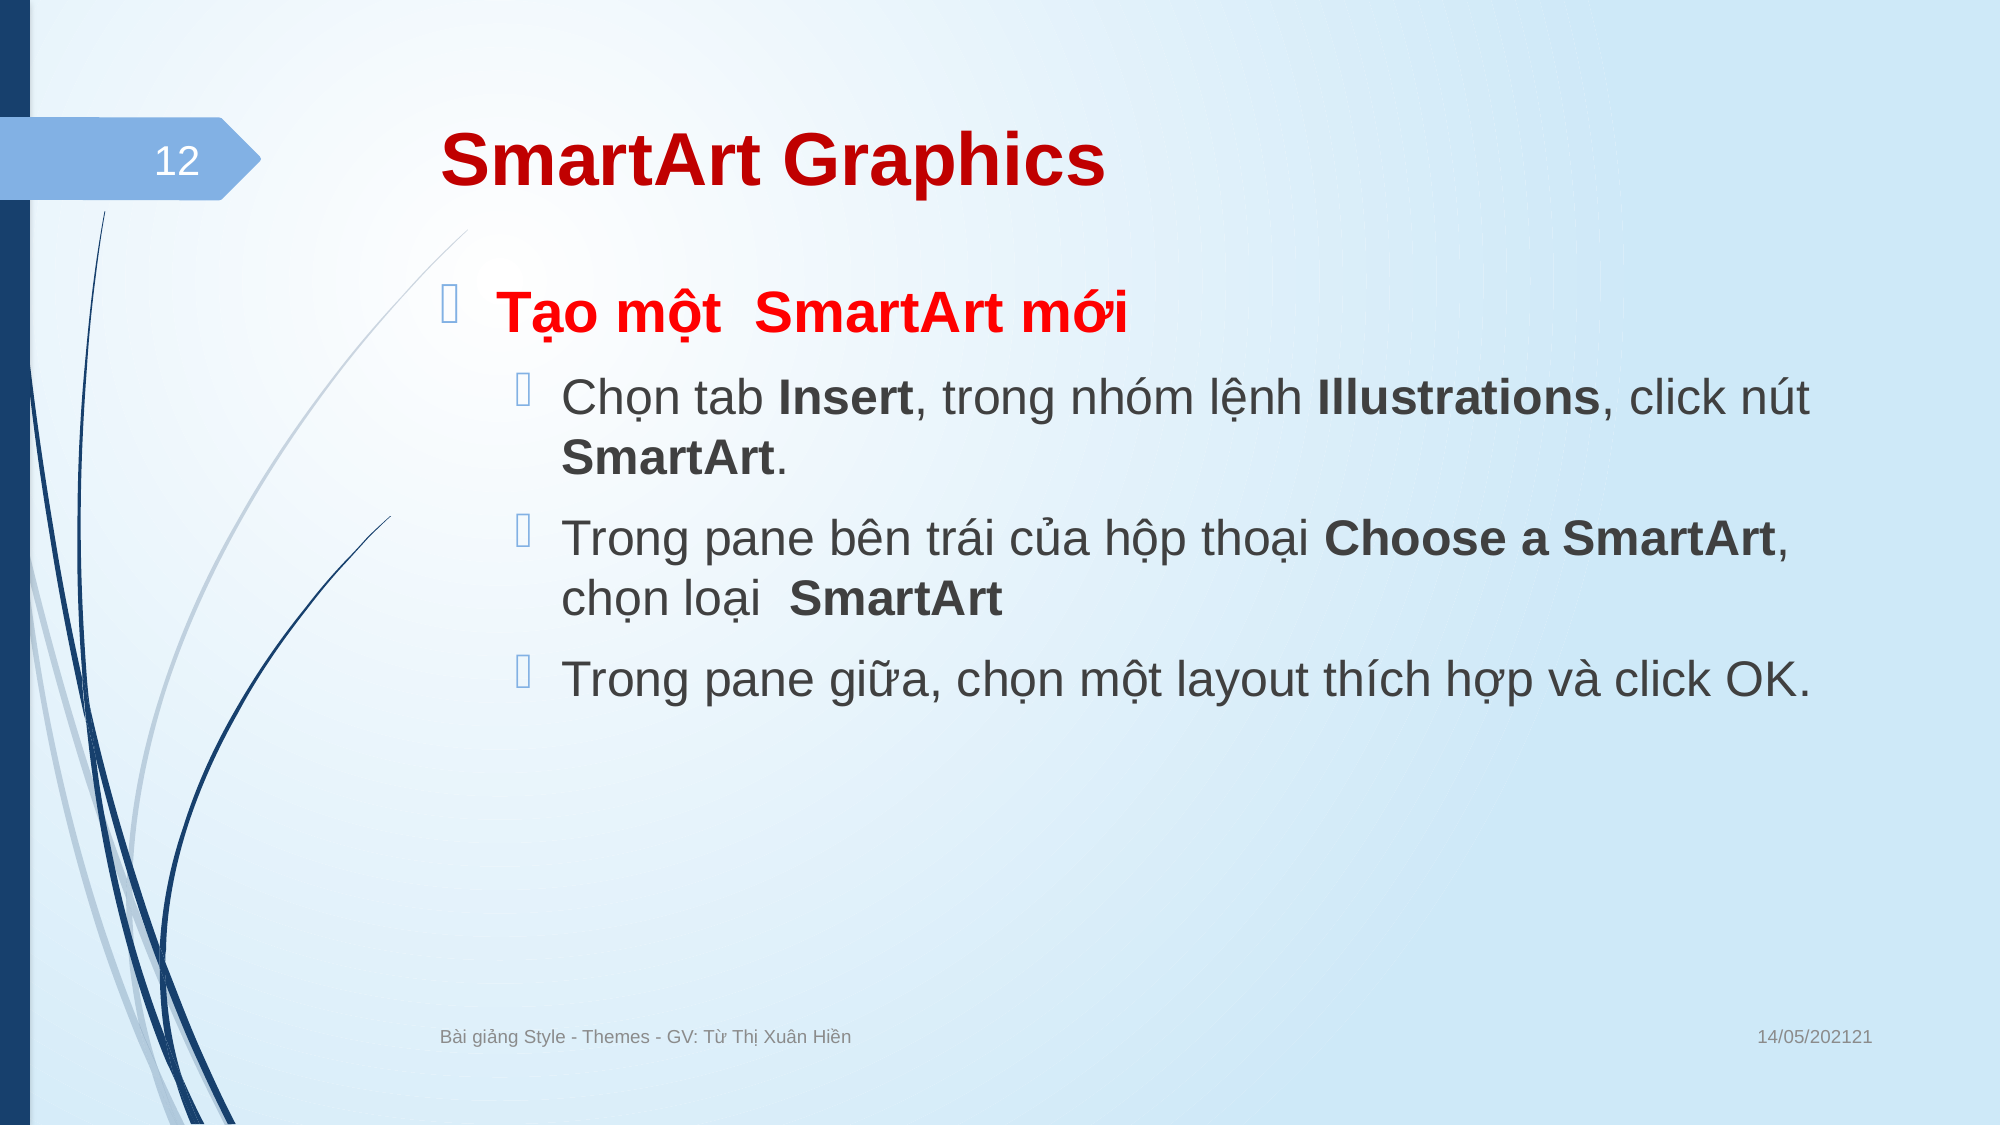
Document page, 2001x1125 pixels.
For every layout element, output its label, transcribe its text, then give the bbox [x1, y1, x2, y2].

slide_number 12 [87, 129, 216, 190]
footer Bài giảng Style - Themes - GV: Từ Thị Xuân Hiền [424, 1006, 1675, 1067]
title SmartArt Graphics [425, 102, 1888, 238]
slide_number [1699, 1005, 1888, 1067]
list Tạo một SmartArt mới Chọn tab Insert, trong nhóm lệnh Illustrations, click nút SmartArt. Trong pane bên trái của hộp thoại Choose a SmartArt, chọn loại SmartArt Trong pane giữa, chọn một layout thích hợp và click OK. [424, 266, 1888, 970]
